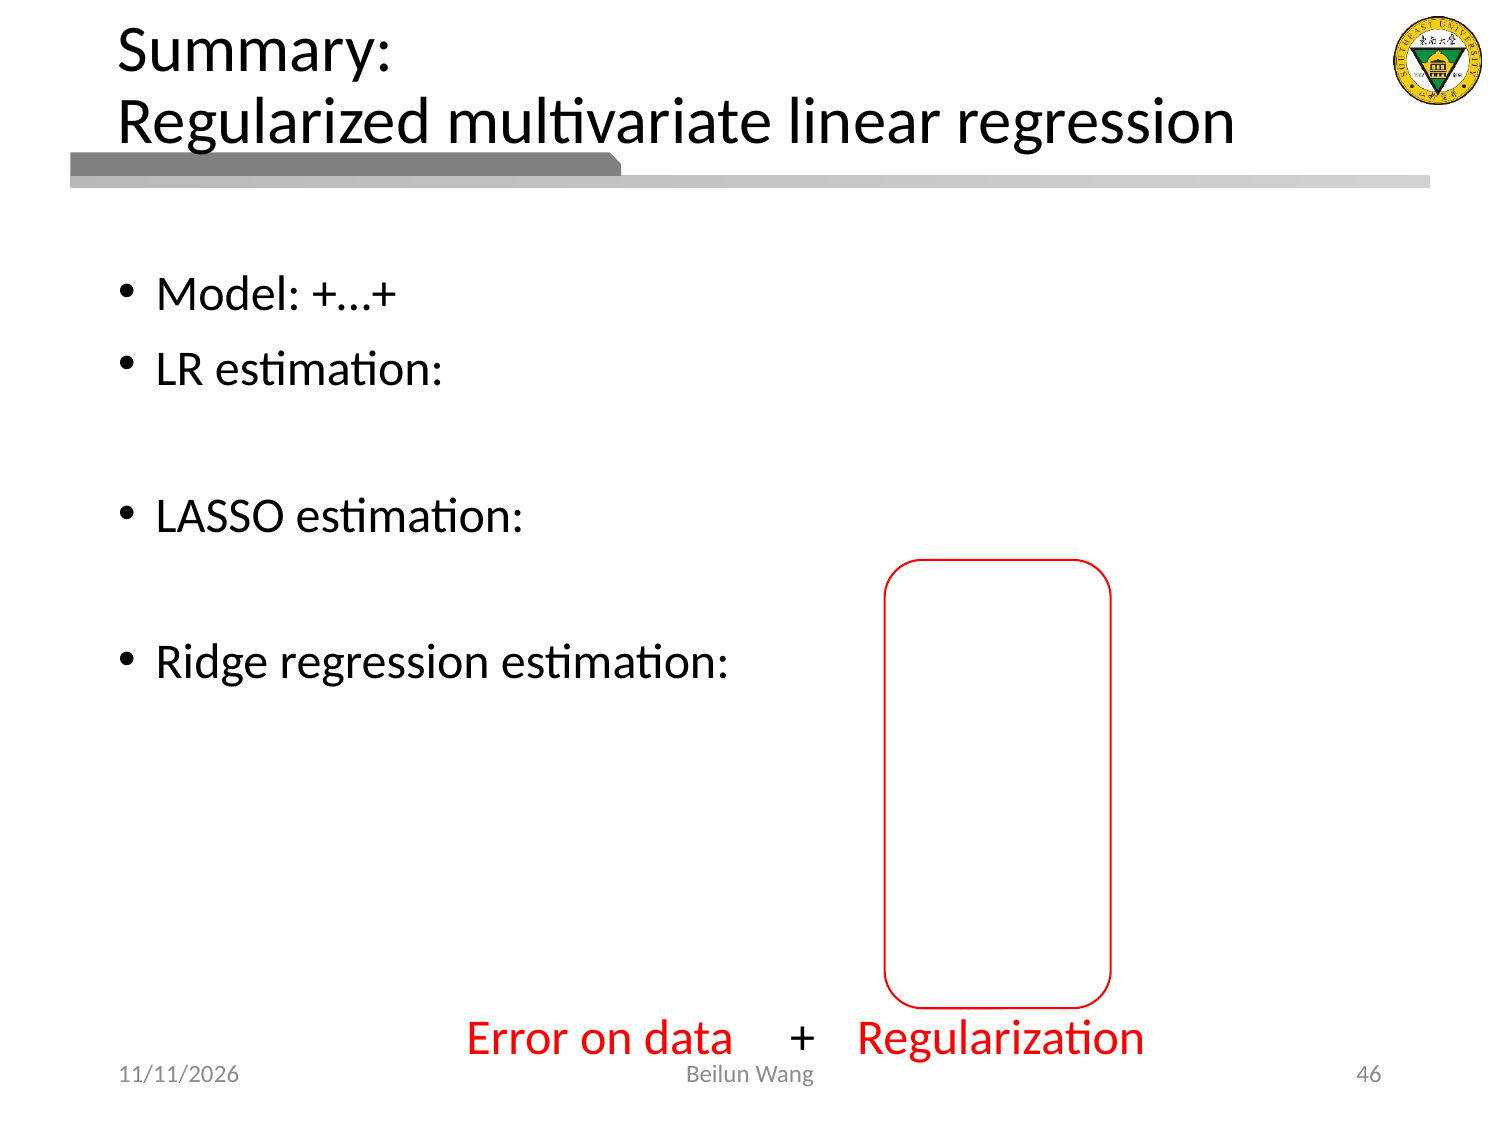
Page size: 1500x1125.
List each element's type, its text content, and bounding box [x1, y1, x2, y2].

title Summary: Regularized multivariate linear regression [103, 6, 1361, 103]
picture [1393, 16, 1482, 105]
footer Beilun Wang [496, 1042, 1004, 1103]
slide_number 46 [1059, 1042, 1397, 1103]
text_box Regularization [842, 996, 1161, 1072]
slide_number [103, 1042, 441, 1103]
text_box [883, 558, 1112, 996]
text_box Error on data + [451, 996, 831, 1072]
